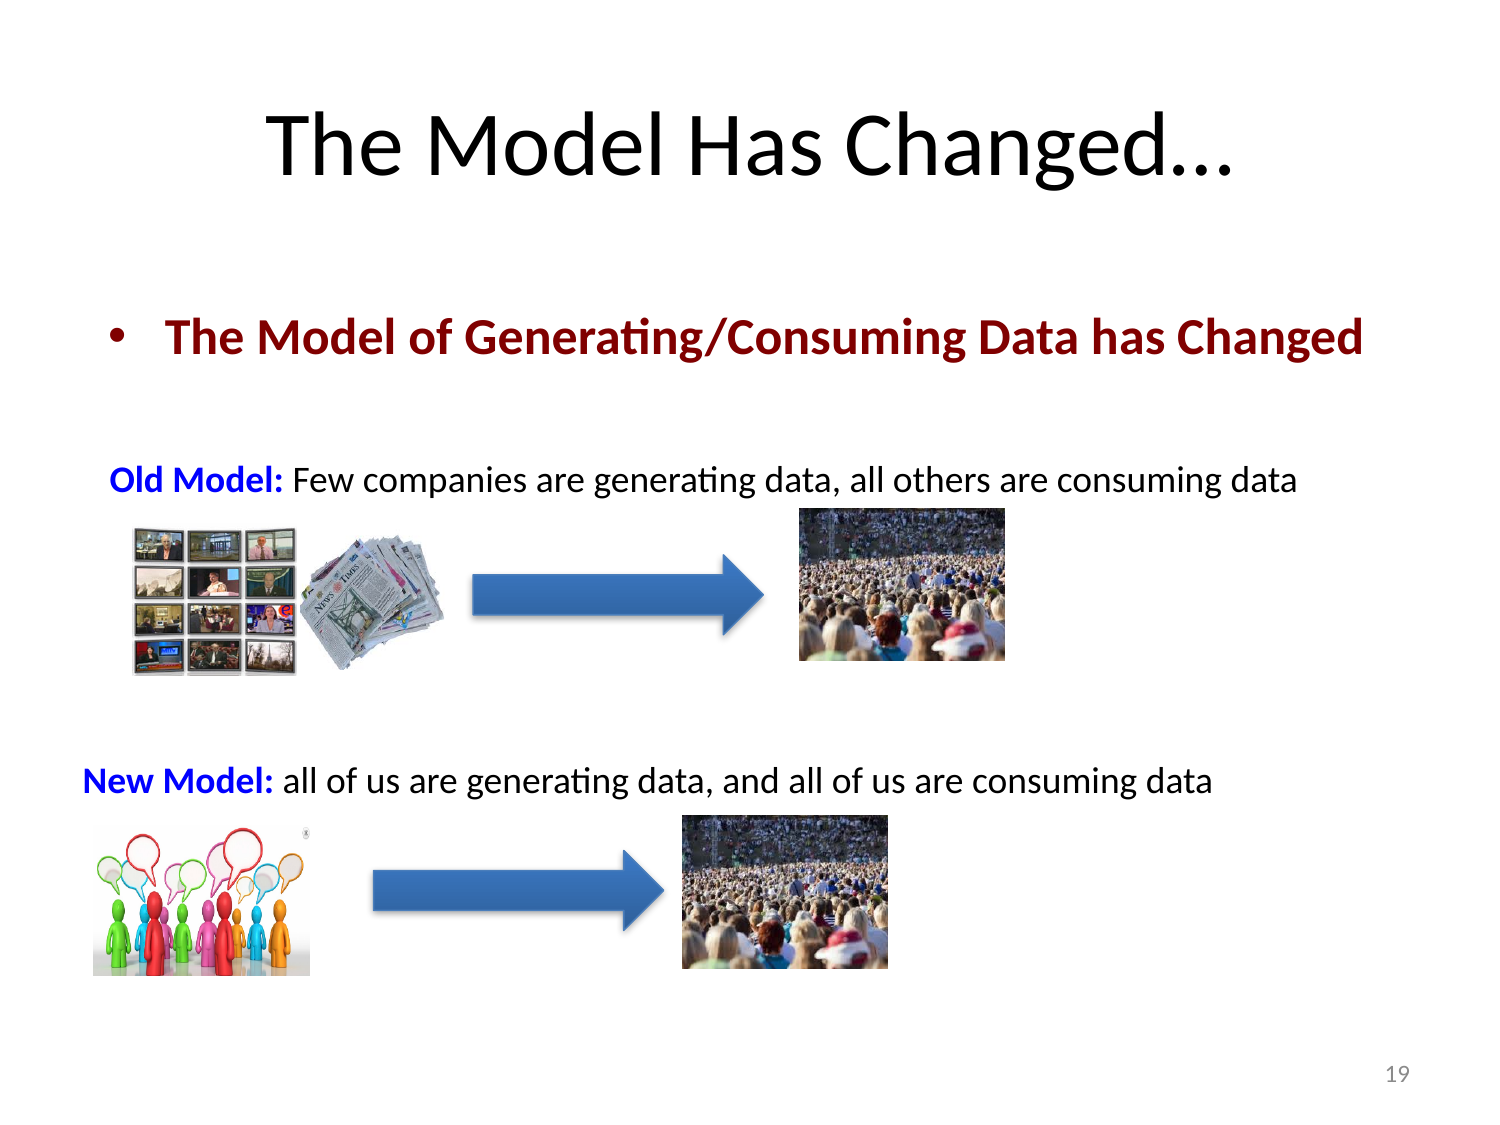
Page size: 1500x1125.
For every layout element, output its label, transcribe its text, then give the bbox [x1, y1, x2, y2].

slide_number 19 [1074, 1042, 1425, 1103]
text_box Old Model: Few companies are generating data, all others are consuming data [94, 447, 1323, 508]
text_box [472, 554, 764, 636]
picture [799, 508, 1005, 662]
list The Model of Generating/Consuming Data has Changed [93, 295, 1430, 409]
picture [299, 523, 447, 670]
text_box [67, 748, 1335, 976]
picture [132, 523, 297, 676]
title The Model Has Changed… [75, 45, 1425, 233]
